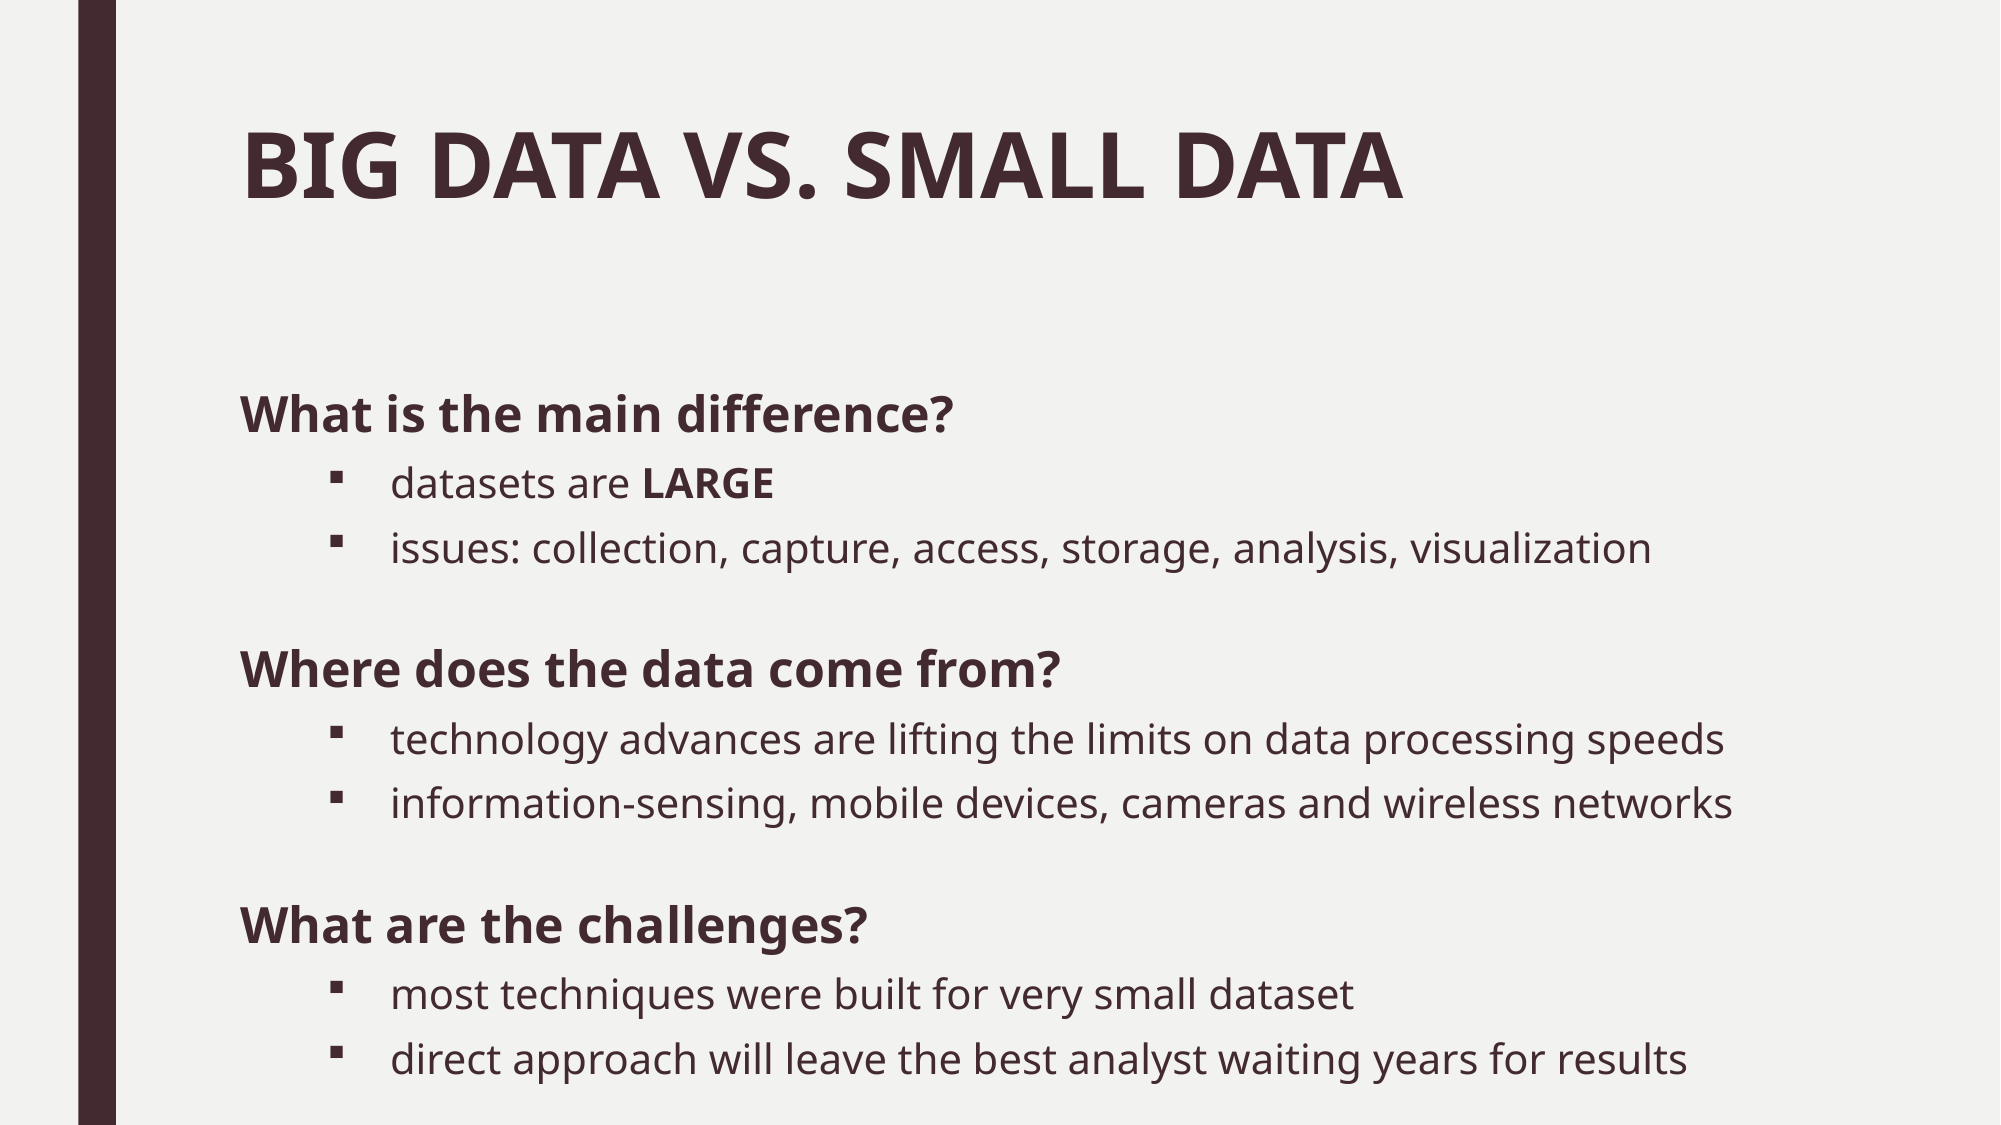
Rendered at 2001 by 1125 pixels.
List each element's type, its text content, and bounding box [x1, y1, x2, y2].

title BIG DATA VS. SMALL DATA [225, 112, 1800, 357]
list What is the main difference? datasets are LARGE issues: collection, capture, access, storage, analysis, visualization Where does the data come from? technology advances are lifting the limits on data processing speeds information-sensing, mobile devices, cameras and wireless networks What are the challenges? most techniques were built for very small dataset direct approach will leave the best analyst waiting years for results [225, 375, 1800, 963]
